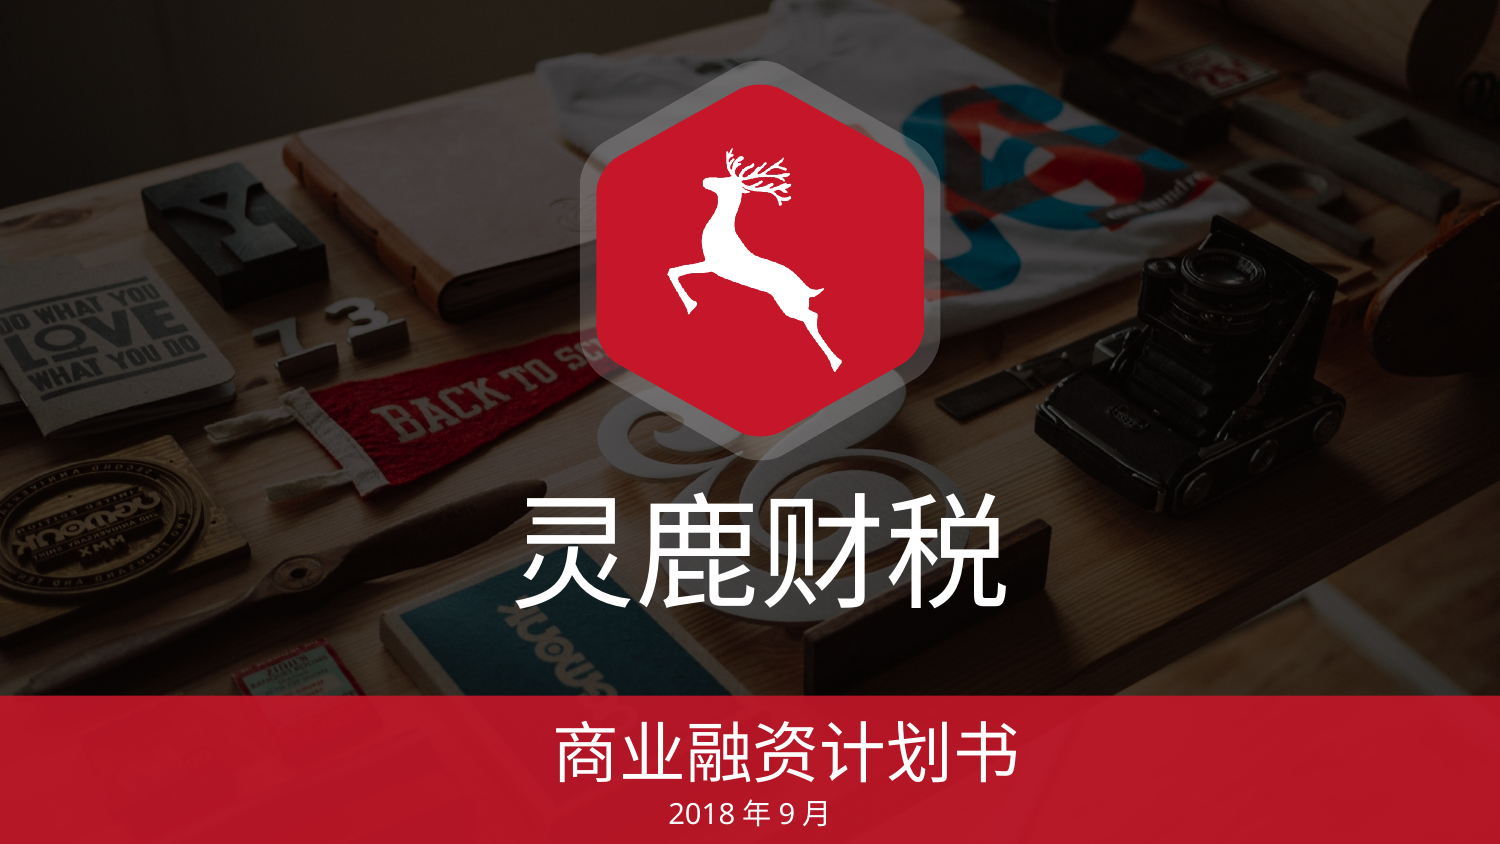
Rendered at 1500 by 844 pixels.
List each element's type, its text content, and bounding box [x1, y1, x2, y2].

text_box 2018年9月 [456, 788, 1043, 838]
text_box 灵鹿财税 [467, 465, 1054, 631]
text_box 商业融资计划书 [493, 703, 1080, 799]
text_box [0, 0, 1500, 695]
picture [667, 148, 842, 372]
text_box [579, 60, 941, 461]
text_box [596, 84, 925, 437]
text_box [0, 695, 1500, 844]
